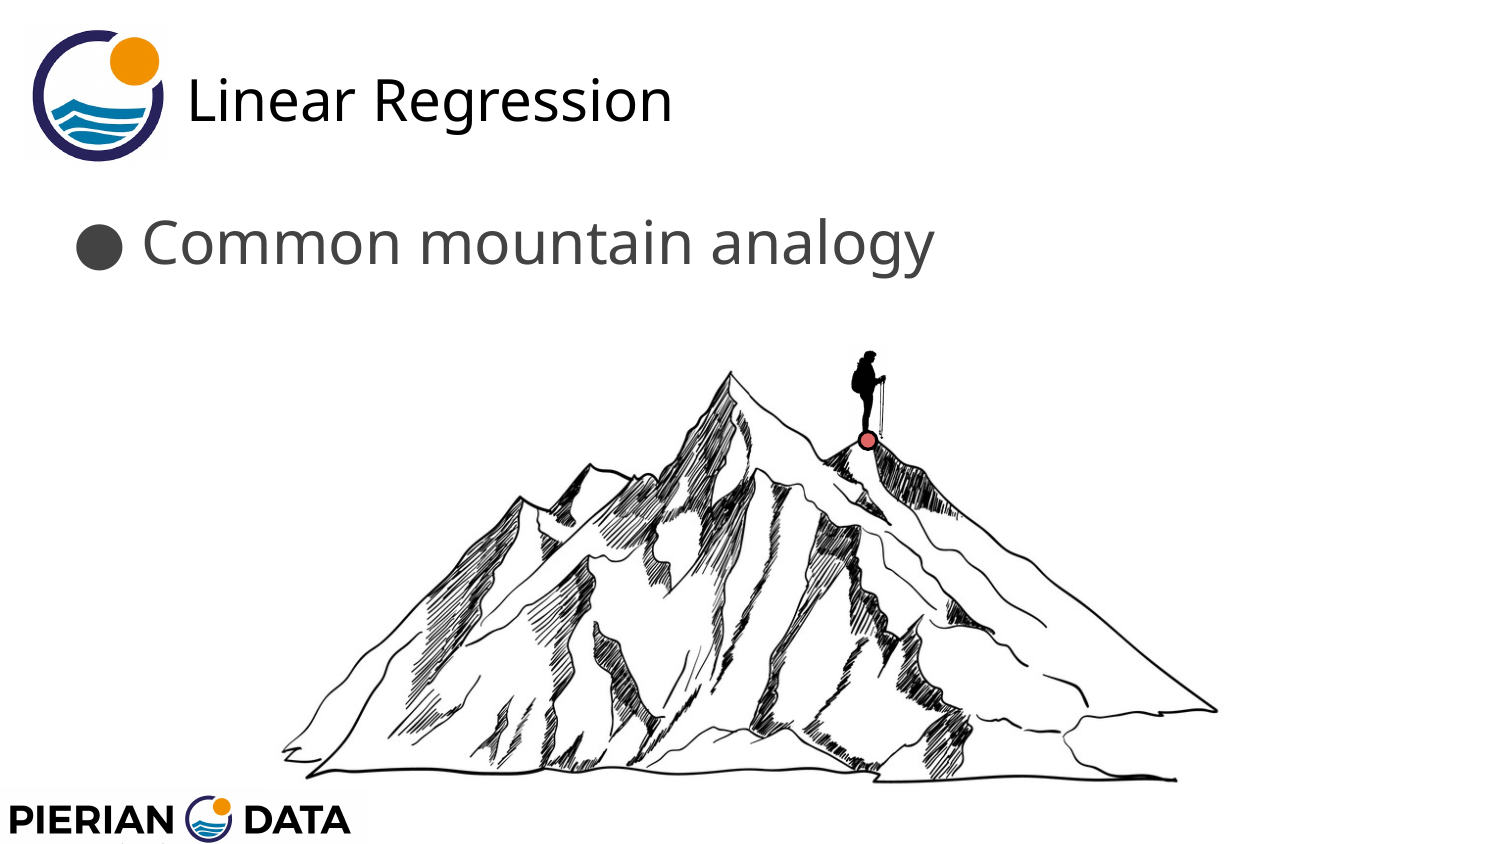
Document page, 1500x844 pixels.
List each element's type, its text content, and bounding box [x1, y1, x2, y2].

picture [24, 24, 172, 167]
list Common mountain analogy [51, 189, 1476, 750]
title Linear Regression [176, 48, 1449, 143]
picture [0, 325, 1239, 844]
